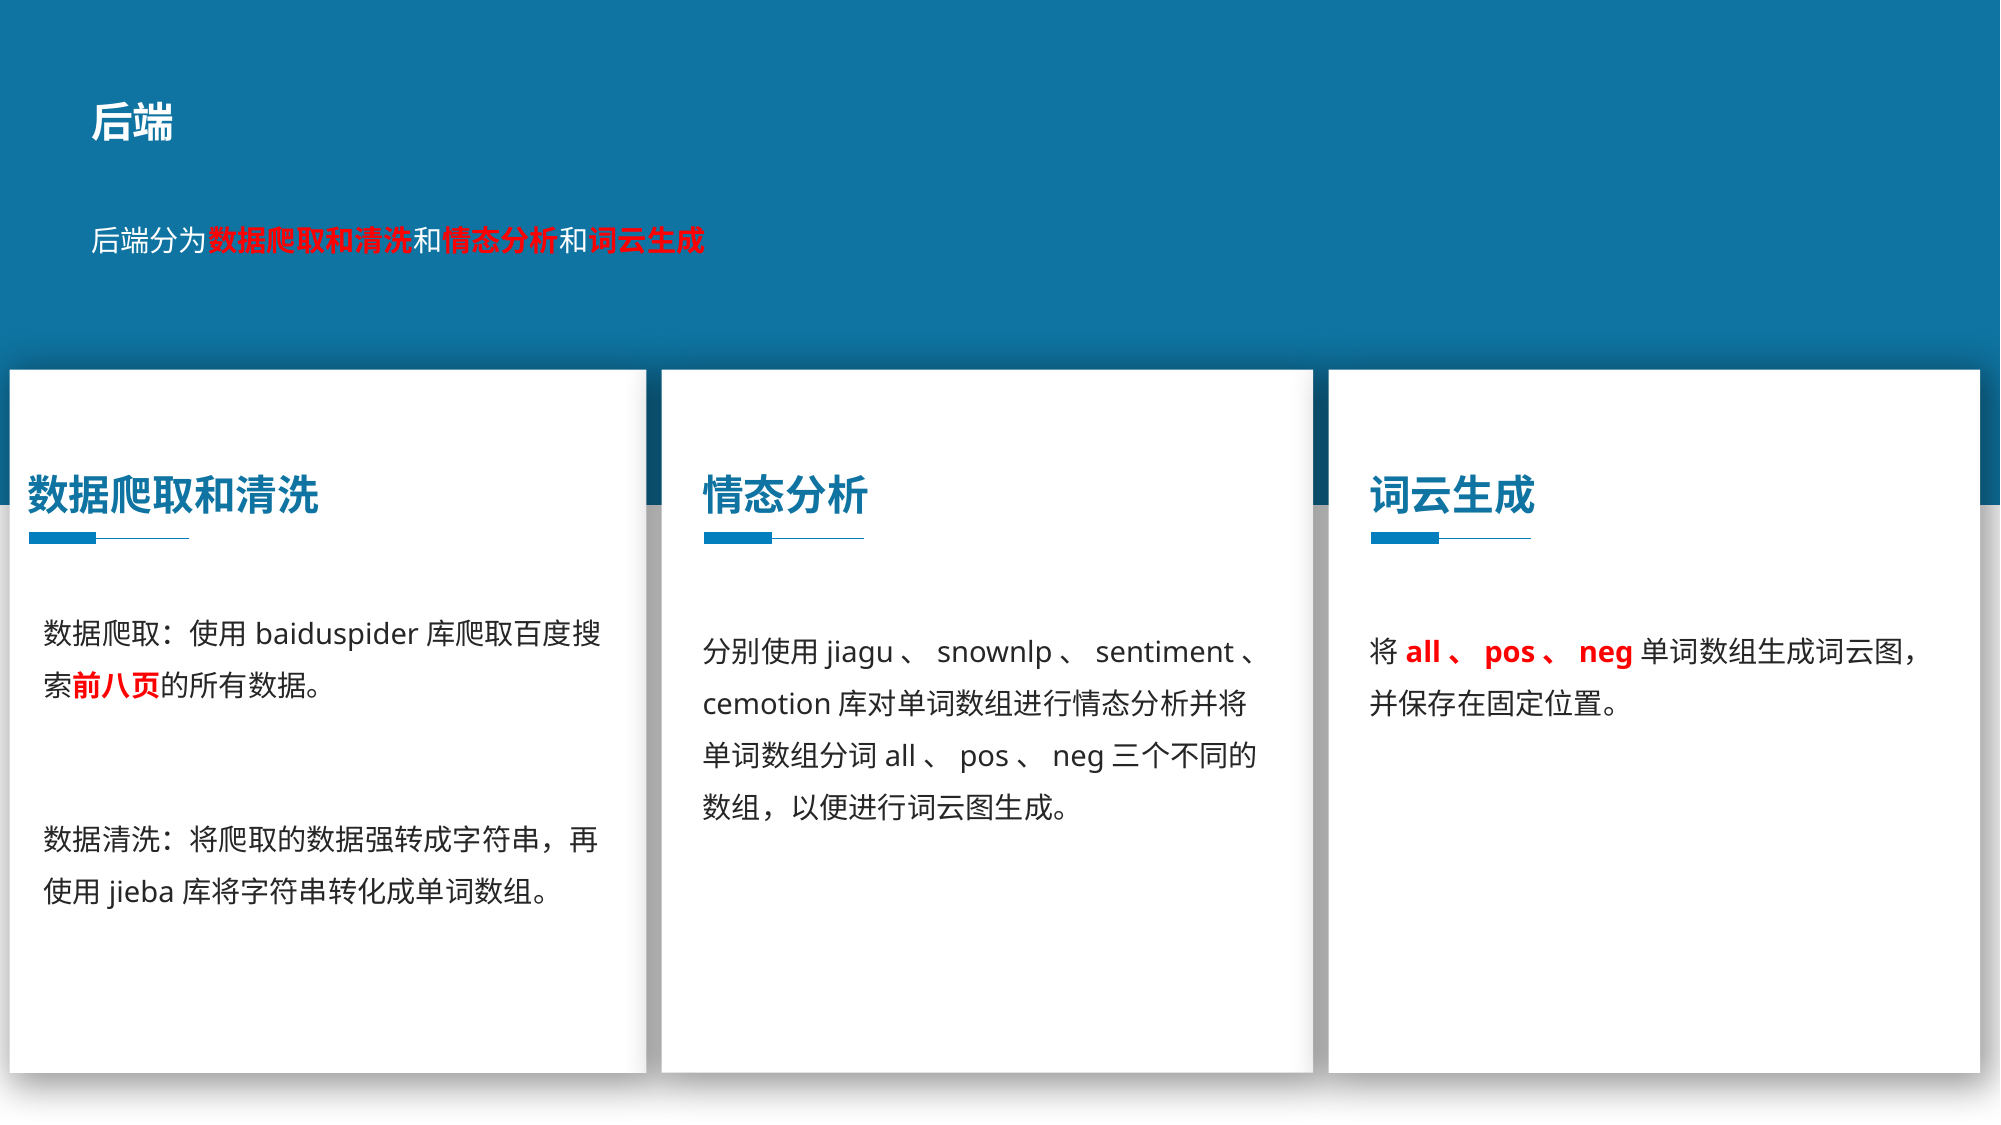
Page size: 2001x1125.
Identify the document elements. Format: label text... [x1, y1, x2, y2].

text_box 词云生成 [1354, 461, 1848, 527]
text_box 分别使用jiagu、snownlp、sentiment、cemotion库对单词数组进行情态分析并将单词数组分词all、pos、neg三个不同的数组，以便进行词云图生成。 [687, 608, 1287, 832]
text_box 后端分为数据爬取和清洗和情态分析和词云生成 [76, 197, 1880, 265]
text_box 将all、pos、neg单词数组生成词云图，并保存在固定位置。 [1354, 608, 1954, 728]
text_box [0, 0, 2000, 354]
text_box 数据爬取：使用baiduspider库爬取百度搜索前八页的所有数据。 [28, 590, 628, 710]
text_box 数据爬取和清洗 [12, 461, 506, 527]
text_box 后端 [76, 88, 570, 198]
text_box [9, 369, 640, 1074]
text_box 数据清洗：将爬取的数据强转成字符串，再使用jieba库将字符串转化成单词数组。 [28, 796, 628, 916]
text_box [661, 369, 1307, 1074]
text_box [1328, 369, 1981, 1074]
text_box 情态分析 [687, 461, 1181, 527]
